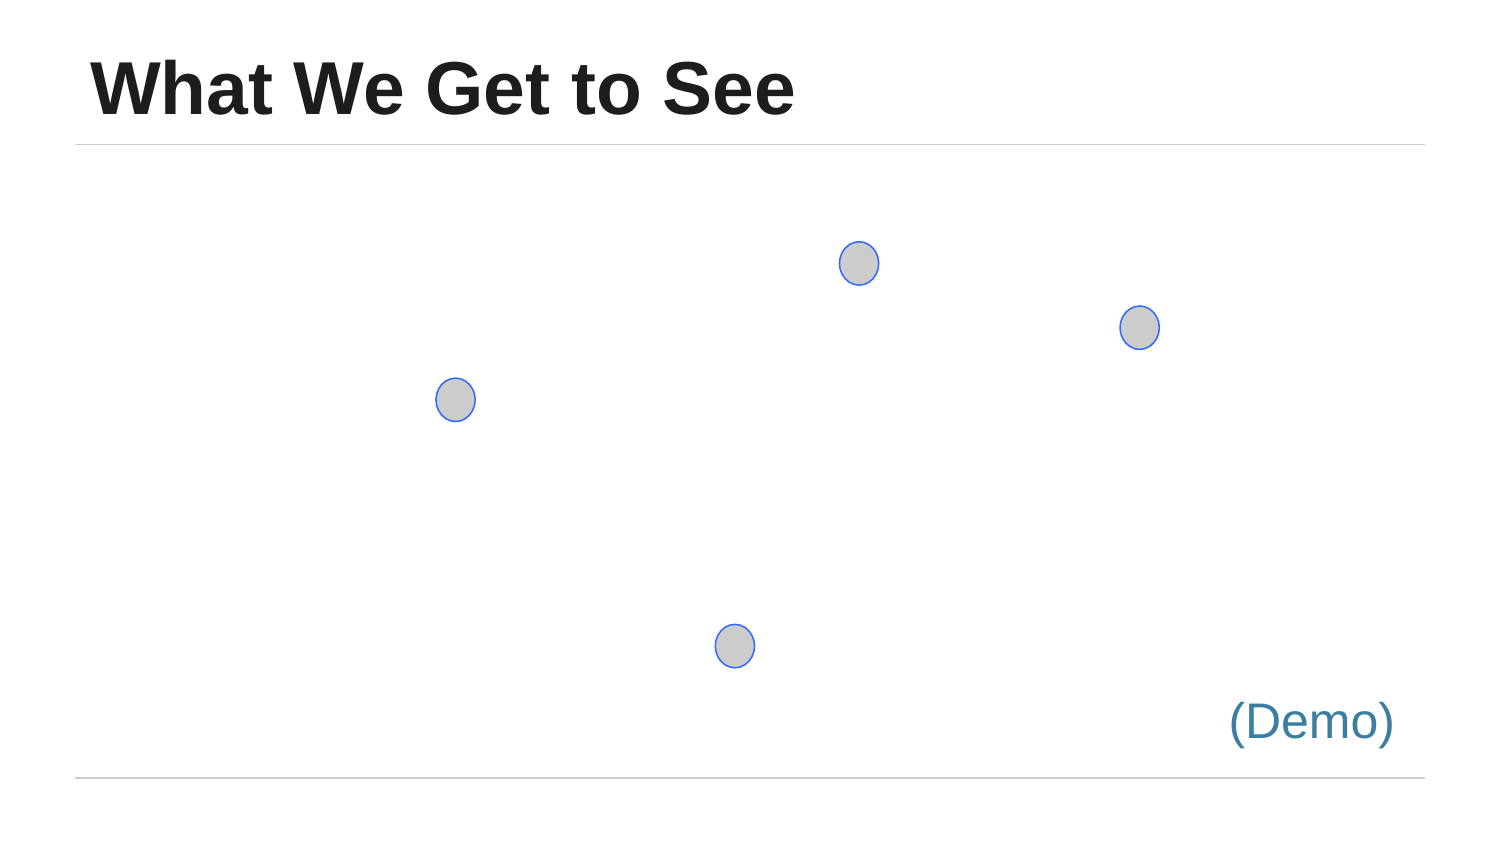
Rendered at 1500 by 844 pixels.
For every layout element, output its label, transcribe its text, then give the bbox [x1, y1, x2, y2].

text_box (Demo) [1198, 673, 1426, 771]
text_box [715, 624, 755, 668]
text_box [1190, 654, 1500, 794]
text_box [1120, 305, 1160, 350]
title What We Get to See [75, 33, 1416, 145]
text_box [435, 378, 476, 422]
text_box [839, 241, 879, 286]
